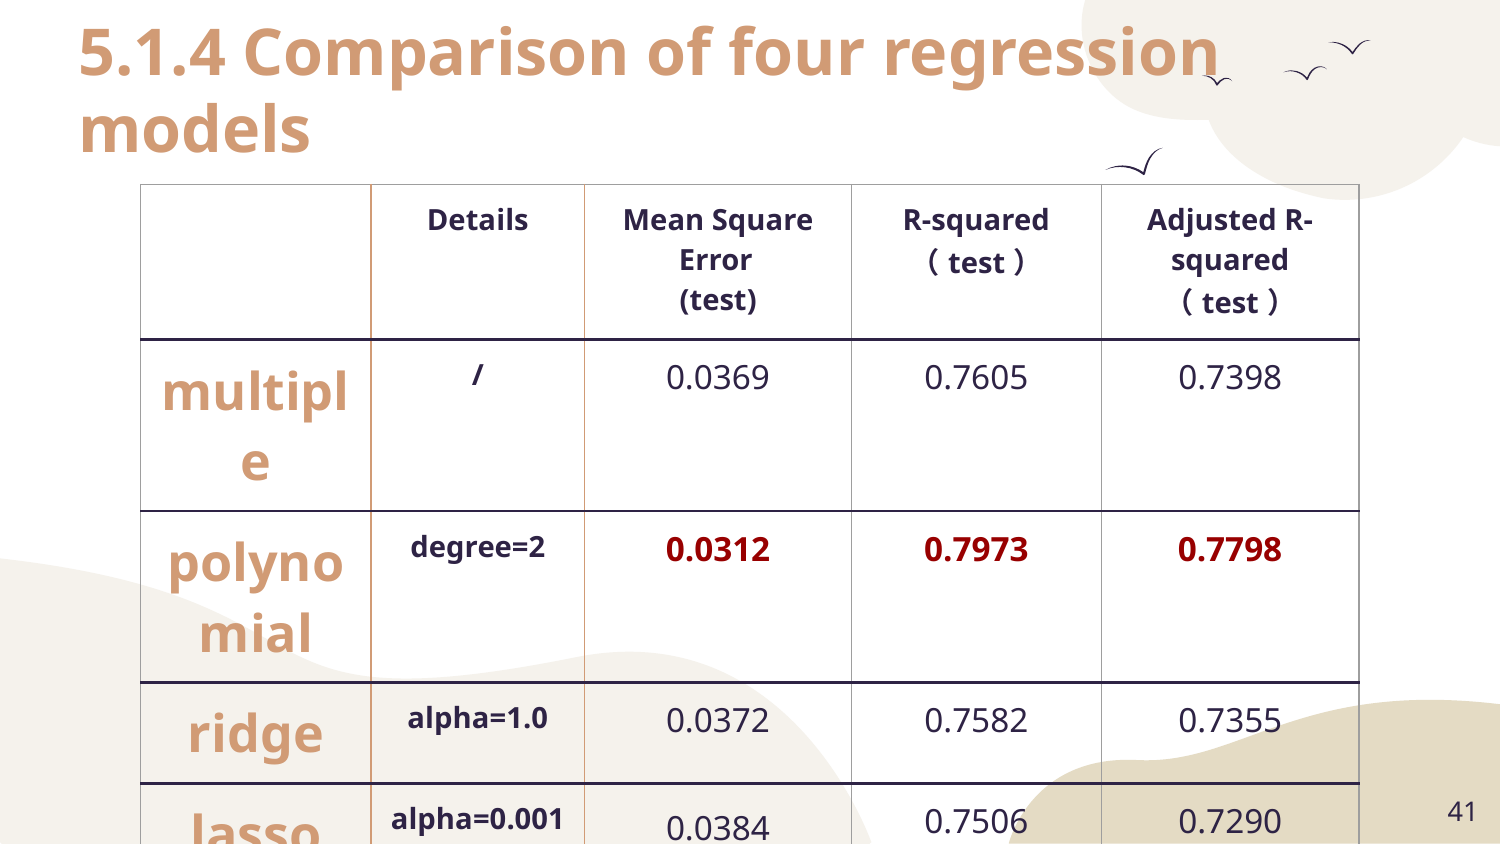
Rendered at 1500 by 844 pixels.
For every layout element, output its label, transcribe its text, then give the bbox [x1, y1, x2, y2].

table_cell alpha=1.0 [372, 684, 584, 782]
table_cell multiple [141, 341, 370, 510]
table_cell 0.7355 [1102, 684, 1358, 782]
table_cell 0.0384 [585, 785, 851, 844]
table_cell 0.7605 [852, 341, 1101, 510]
table_header Details [372, 185, 584, 338]
table_cell lasso [141, 785, 370, 844]
table_cell 0.7290 [1102, 785, 1358, 844]
title 5.1.4 Comparison of four regression models [63, 79, 1347, 174]
table_header R-squared （test） [852, 185, 1101, 338]
table_cell 0.0312 [585, 512, 851, 681]
table_cell / [372, 341, 584, 510]
table_cell polynomial [141, 512, 370, 681]
table_cell 0.0369 [585, 341, 851, 510]
table_cell alpha=0.001 [372, 785, 584, 844]
table_cell 0.7973 [852, 512, 1101, 681]
slide_number ‹#› [1403, 779, 1494, 844]
table_cell 0.0372 [585, 684, 851, 782]
table_cell 0.7798 [1102, 512, 1358, 681]
table_header Mean Square Error (test) [585, 185, 851, 338]
table_cell 0.7506 [852, 785, 1101, 844]
table_header Adjusted R-squared （test） [1102, 185, 1358, 338]
table_cell 0.7398 [1102, 341, 1358, 510]
table_cell 0.7582 [852, 684, 1101, 782]
table_cell degree=2 [372, 512, 584, 681]
table_header [141, 185, 370, 338]
table_cell ridge [141, 684, 370, 782]
